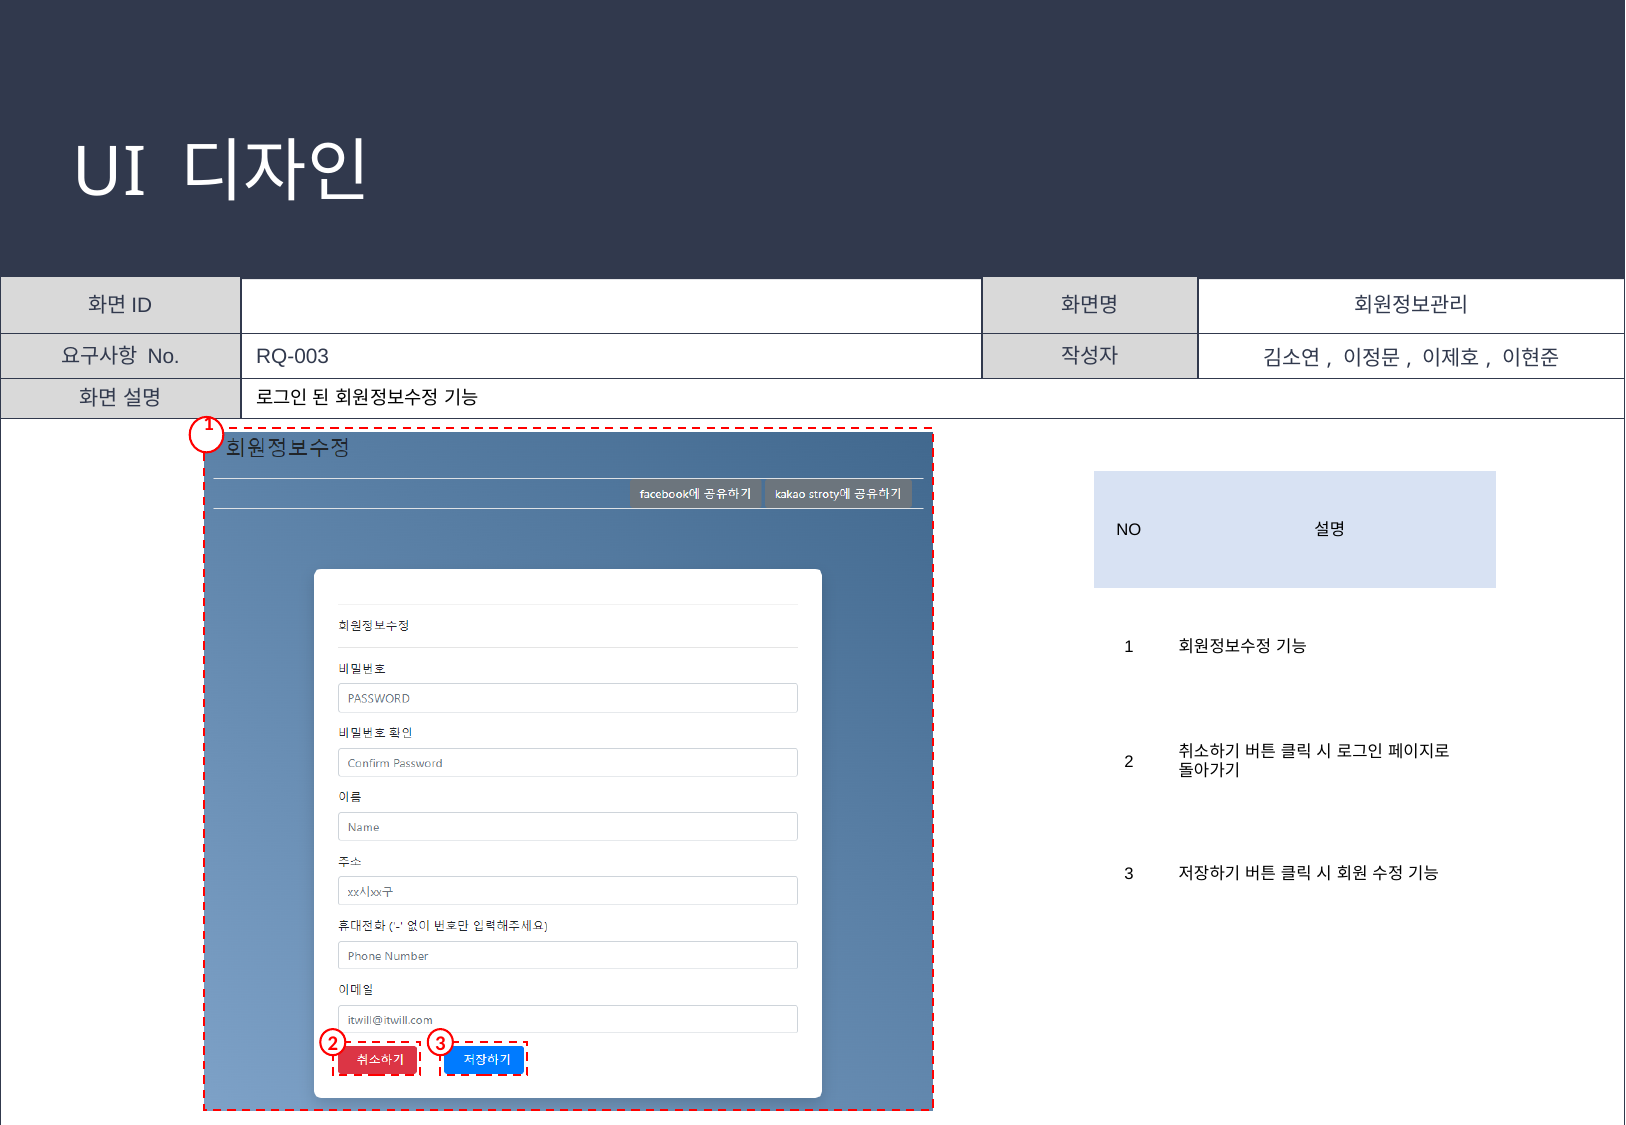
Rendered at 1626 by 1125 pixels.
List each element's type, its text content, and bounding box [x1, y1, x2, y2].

title UI 디자인 [55, 109, 1570, 246]
table_cell 1 [1094, 588, 1164, 705]
table_cell 2 [1094, 705, 1164, 818]
table_header 설명 [1164, 471, 1496, 588]
table_cell 화면 설명 [1, 379, 240, 418]
table_header 화면ID [1, 277, 240, 333]
table_header NO [1094, 471, 1164, 588]
table_header 회원정보관리 [1199, 277, 1624, 333]
text_box 1 [189, 416, 223, 450]
table_cell [1, 419, 1624, 1125]
table_cell 3 [1094, 818, 1164, 930]
table_cell 취소하기 버튼 클릭 시 로그인 페이지로 돌아가기 [1164, 705, 1496, 818]
table_header 화면명 [983, 277, 1197, 333]
table_header [242, 277, 981, 333]
picture [204, 432, 933, 1111]
table_cell 회원정보수정 기능 [1164, 588, 1496, 705]
table_cell 요구사항 No. [1, 334, 240, 378]
text_box [223, 428, 933, 432]
table_cell 작성자 [983, 334, 1197, 378]
table_cell 김소연, 이정문, 이제호, 이현준 [1199, 334, 1624, 378]
table_cell 로그인 된 회원정보수정 기능 [242, 379, 1624, 418]
table_cell RQ-003 [242, 334, 981, 378]
table_cell 저장하기 버튼 클릭 시 회원 수정 기능 [1164, 818, 1496, 930]
